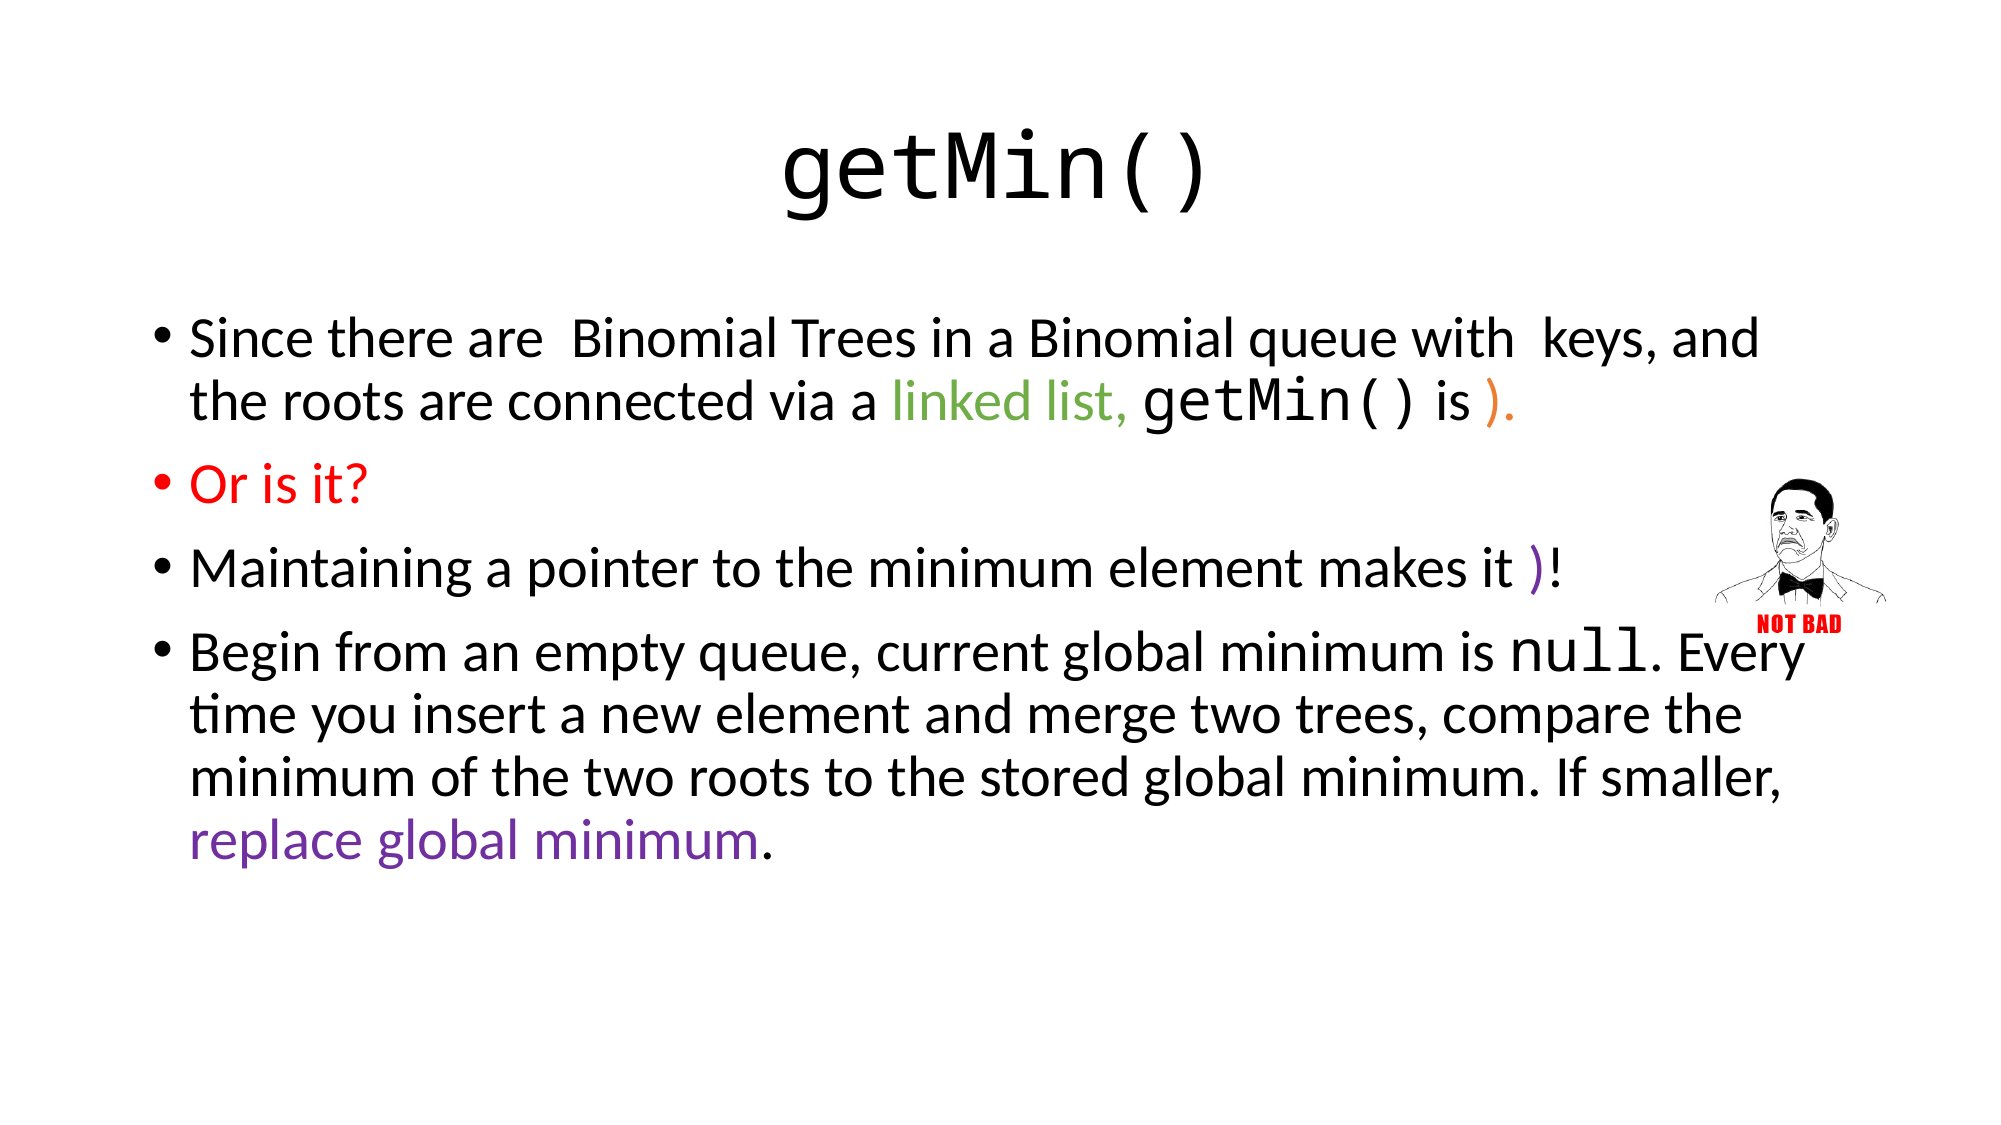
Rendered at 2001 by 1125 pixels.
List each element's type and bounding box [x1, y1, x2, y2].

title [137, 59, 1863, 278]
picture [1712, 462, 1888, 638]
